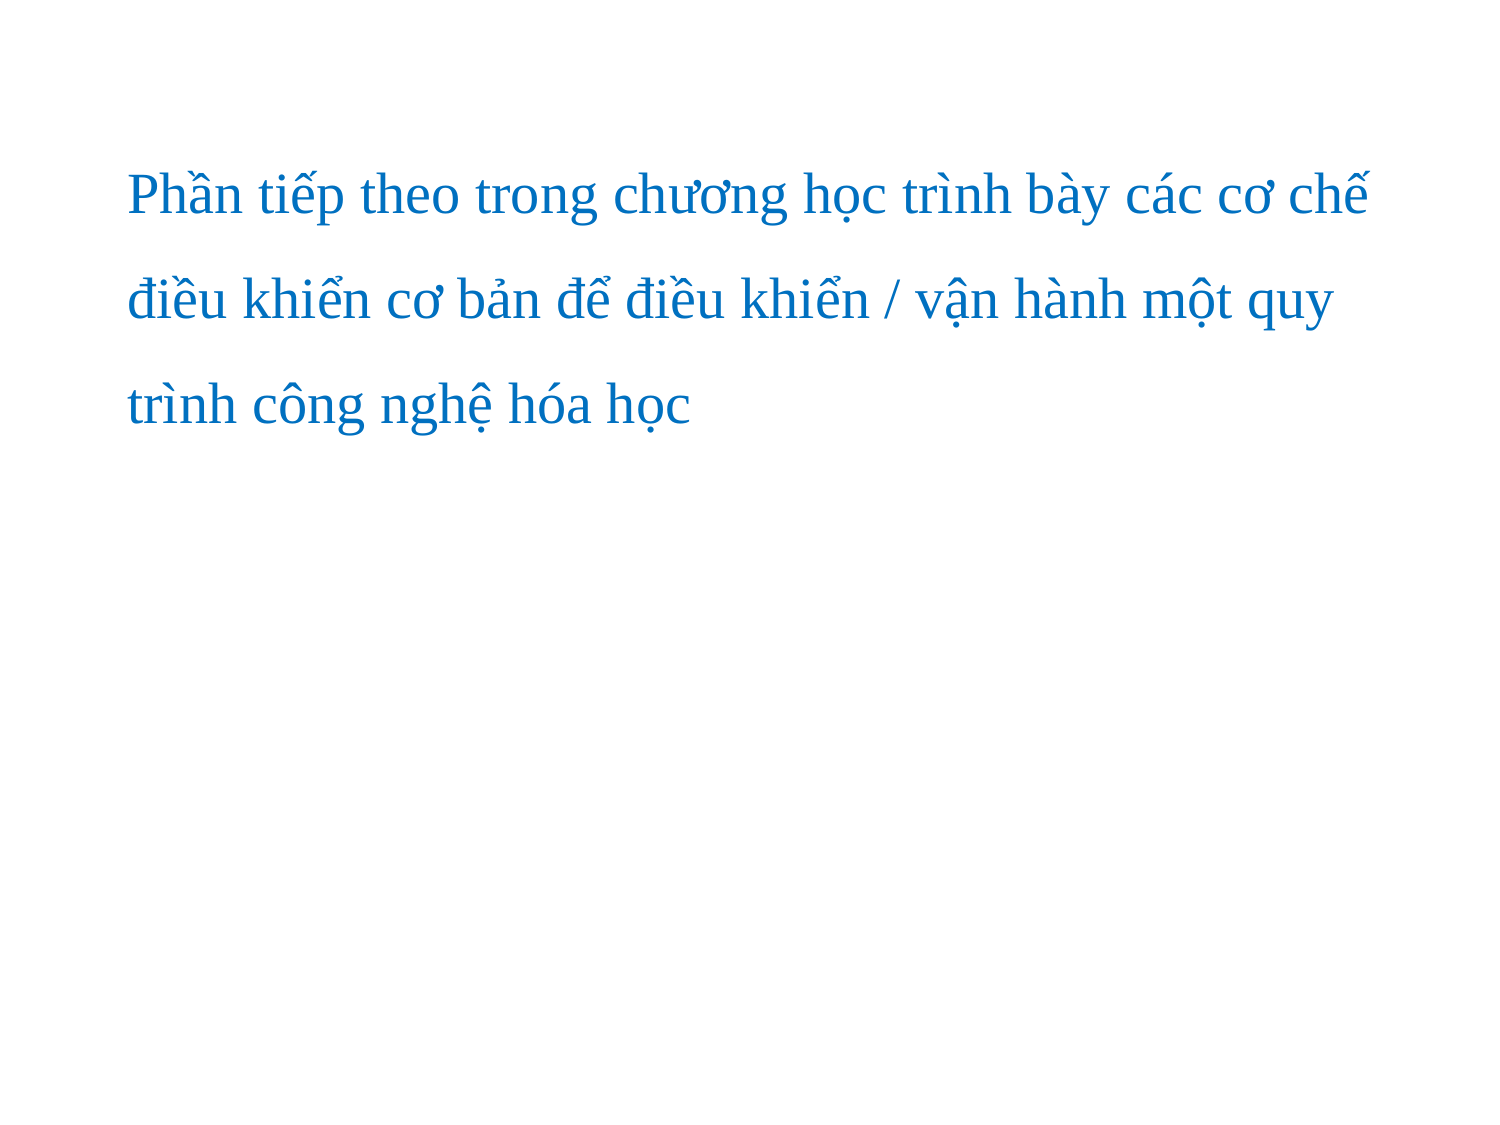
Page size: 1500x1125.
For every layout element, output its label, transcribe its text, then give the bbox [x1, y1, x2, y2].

text_box Phần tiếp theo trong chương học trình bày các cơ chế điều khiển cơ bản để điều khiển / vận hành một quy trình công nghệ hóa học [112, 112, 1450, 443]
